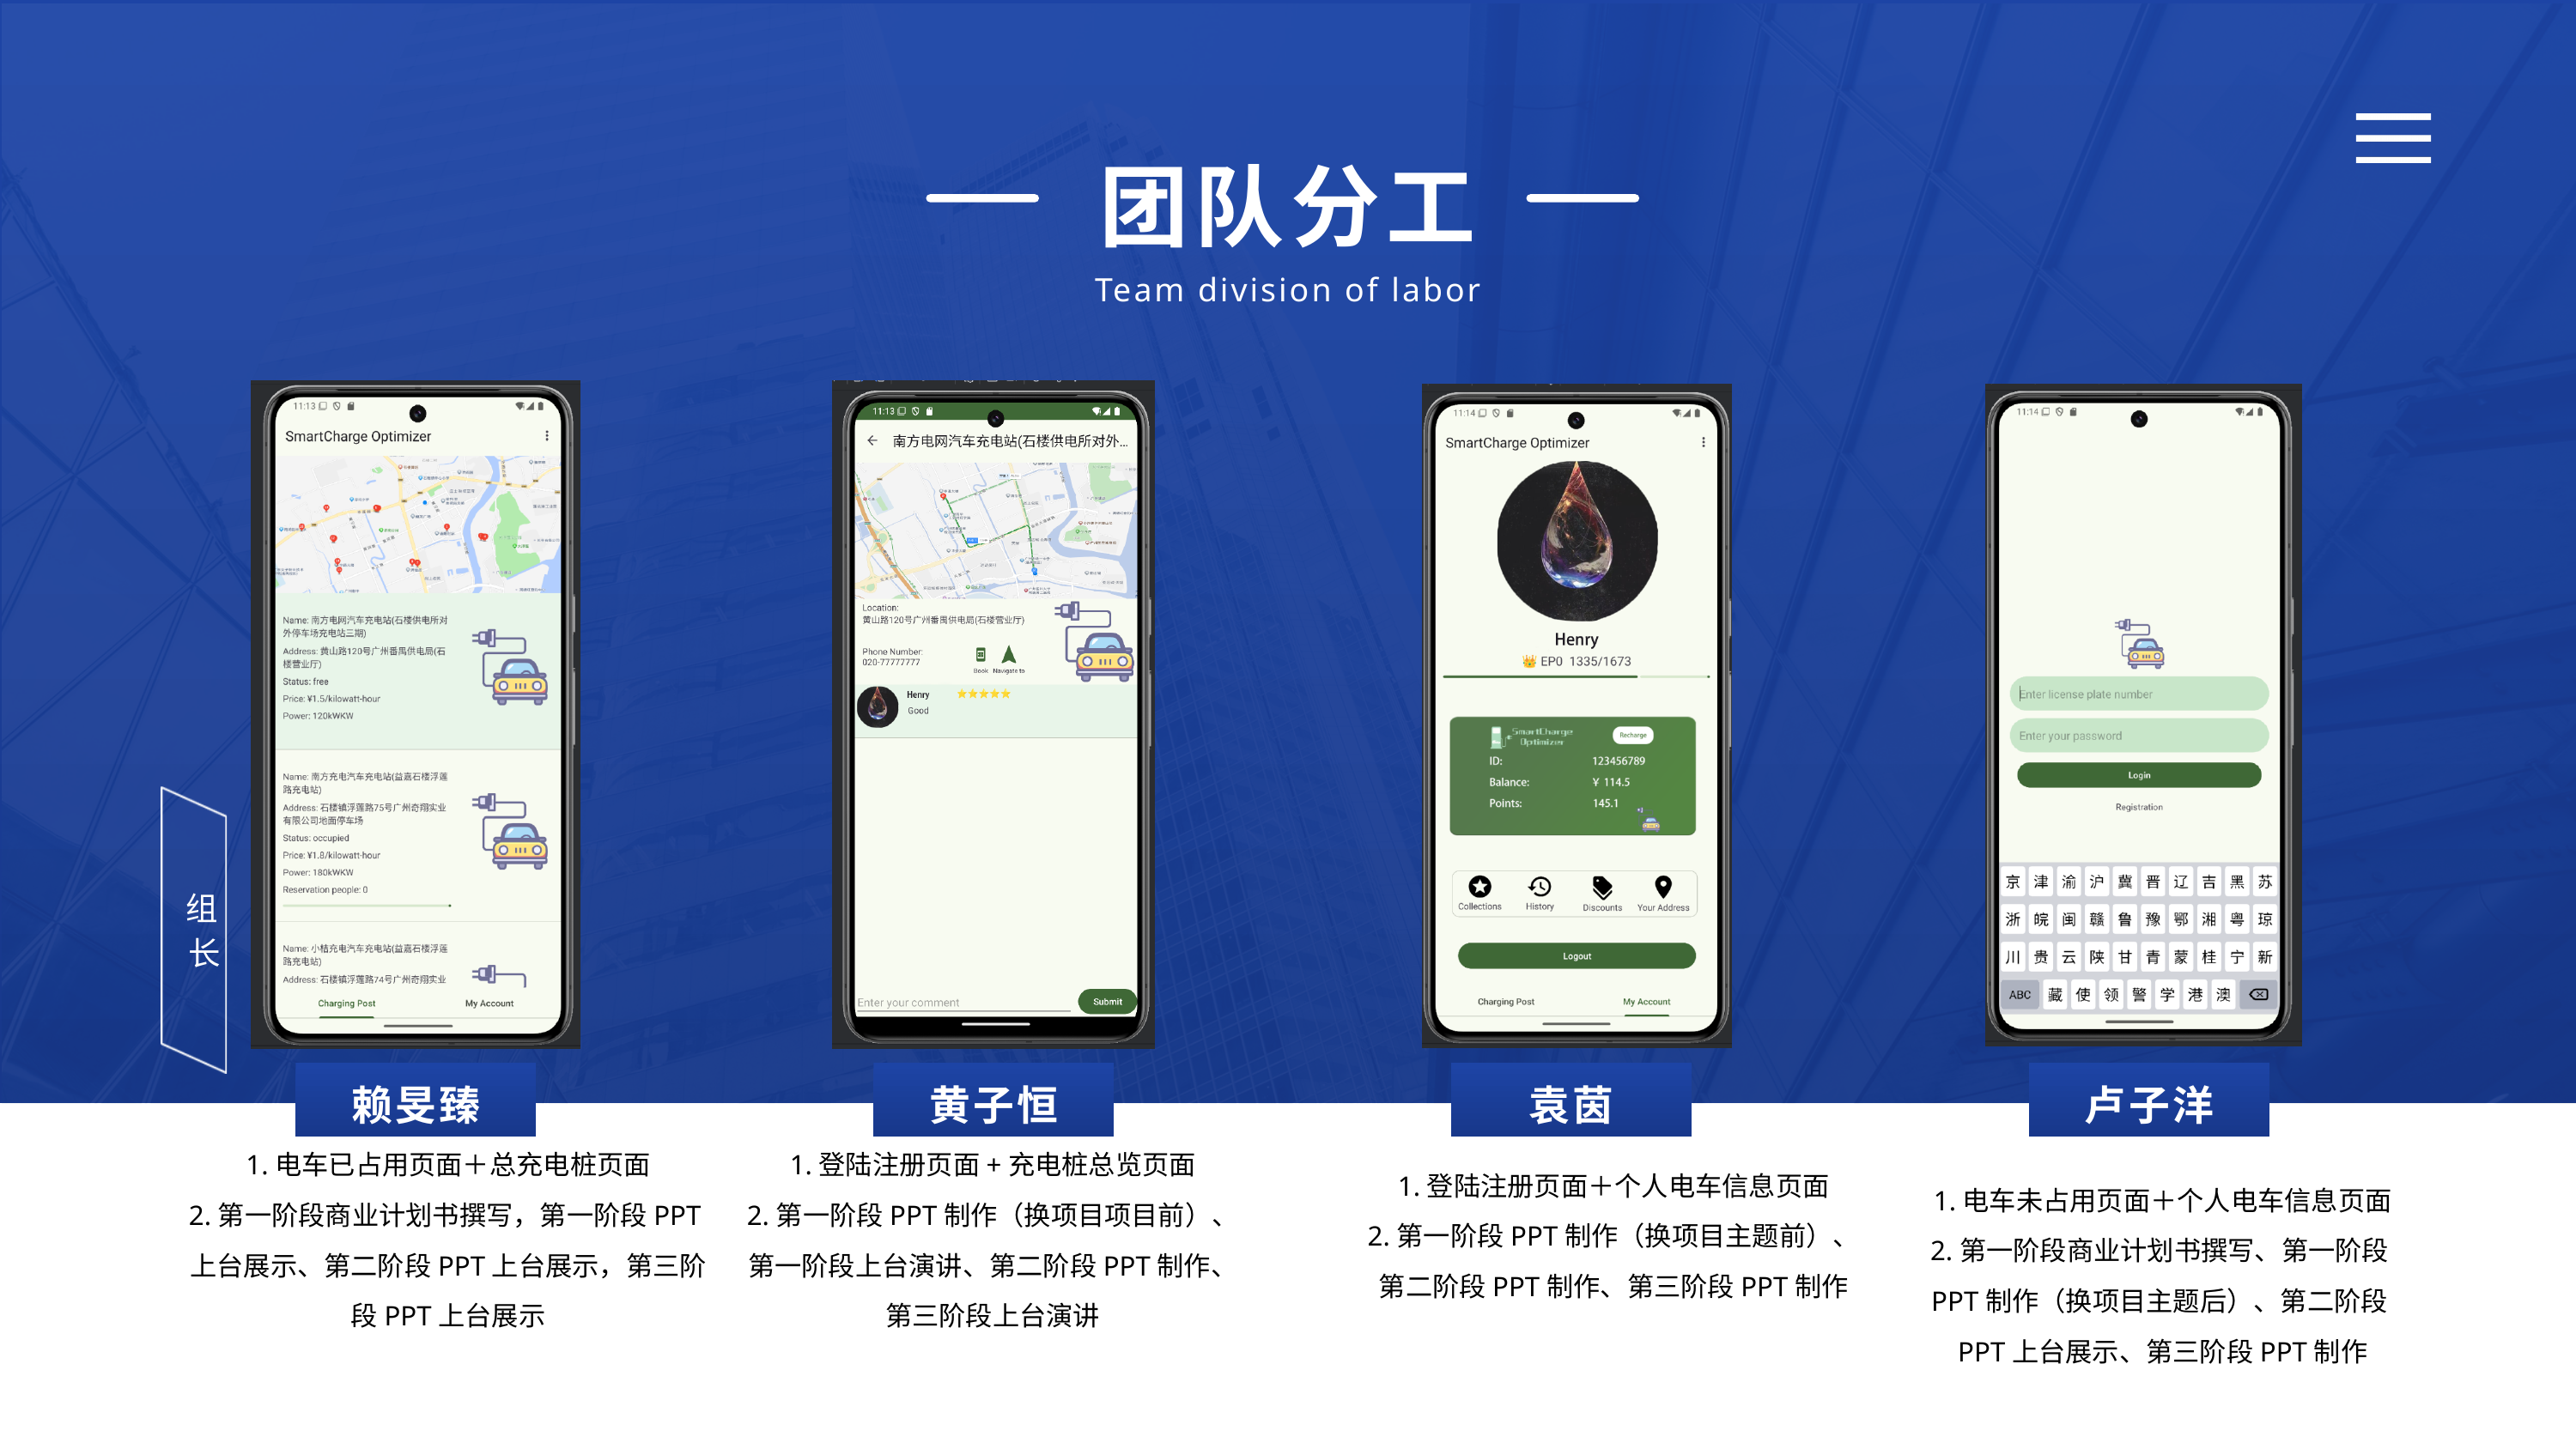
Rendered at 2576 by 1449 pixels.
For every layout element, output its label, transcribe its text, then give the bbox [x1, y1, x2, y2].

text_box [1450, 1063, 1692, 1137]
text_box 1.登陆注册页面＋个人电车信息页面 2.第一阶段PPT制作（换项目主题前）、第二阶段PPT制作、第三阶段PPT制作 [1359, 1150, 1868, 1404]
text_box 1.登陆注册页面+充电桩总览页面 2.第一阶段PPT制作（换项目项目前）、第一阶段上台演讲、第二阶段PPT制作、第三阶段上台演讲 [744, 1129, 1242, 1382]
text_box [0, 0, 2576, 1104]
picture [832, 380, 1155, 1049]
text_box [978, 141, 987, 255]
picture [1422, 384, 1733, 1048]
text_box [160, 785, 228, 1074]
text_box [295, 1063, 537, 1137]
text_box 1.电车已占用页面＋总充电桩页面 2.第一阶段商业计划书撰写，第一阶段PPT上台展示、第二阶段PPT上台展示，第三阶段PPT上台展示 [185, 1129, 712, 1382]
text_box 1.电车未占用页面＋个人电车信息页面 2.第一阶段商业计划书撰写、第一阶段PPT制作（换项目主题后）、第二阶段PPT上台展示、第三阶段PPT制作 [1928, 1165, 2398, 1449]
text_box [873, 1063, 1115, 1137]
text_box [1578, 141, 1588, 255]
picture [251, 380, 580, 1049]
picture [1985, 384, 2303, 1046]
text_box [2028, 1063, 2270, 1137]
